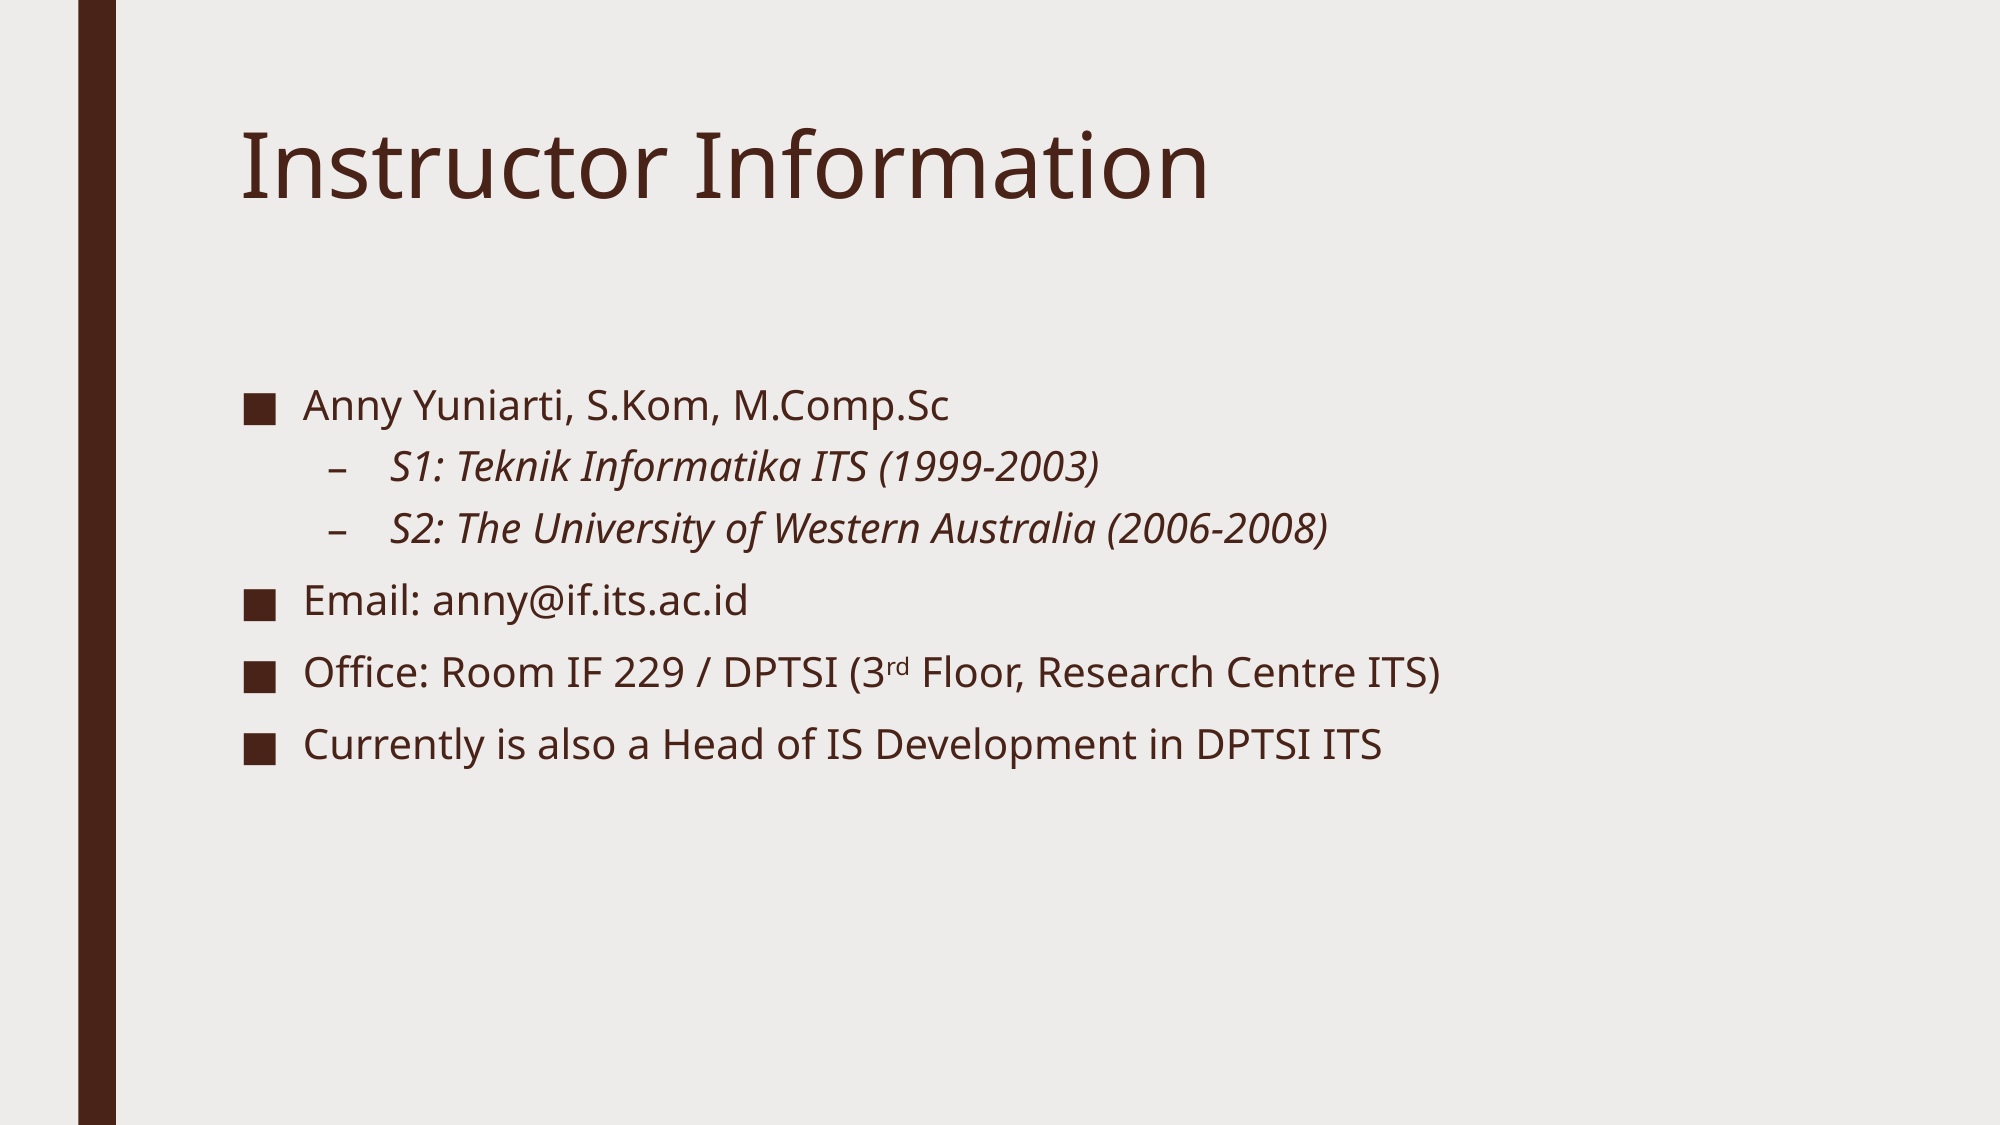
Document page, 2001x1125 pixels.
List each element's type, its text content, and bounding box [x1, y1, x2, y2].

list Anny Yuniarti, S.Kom, M.Comp.Sc S1: Teknik Informatika ITS (1999-2003) S2: The University of Western Australia (2006-2008) Email: anny@if.its.ac.id Office: Room IF 229 / DPTSI (3rd Floor, Research Centre ITS) Currently is also a Head of IS Development in DPTSI ITS [225, 375, 1800, 963]
title Instructor Information [225, 112, 1800, 357]
